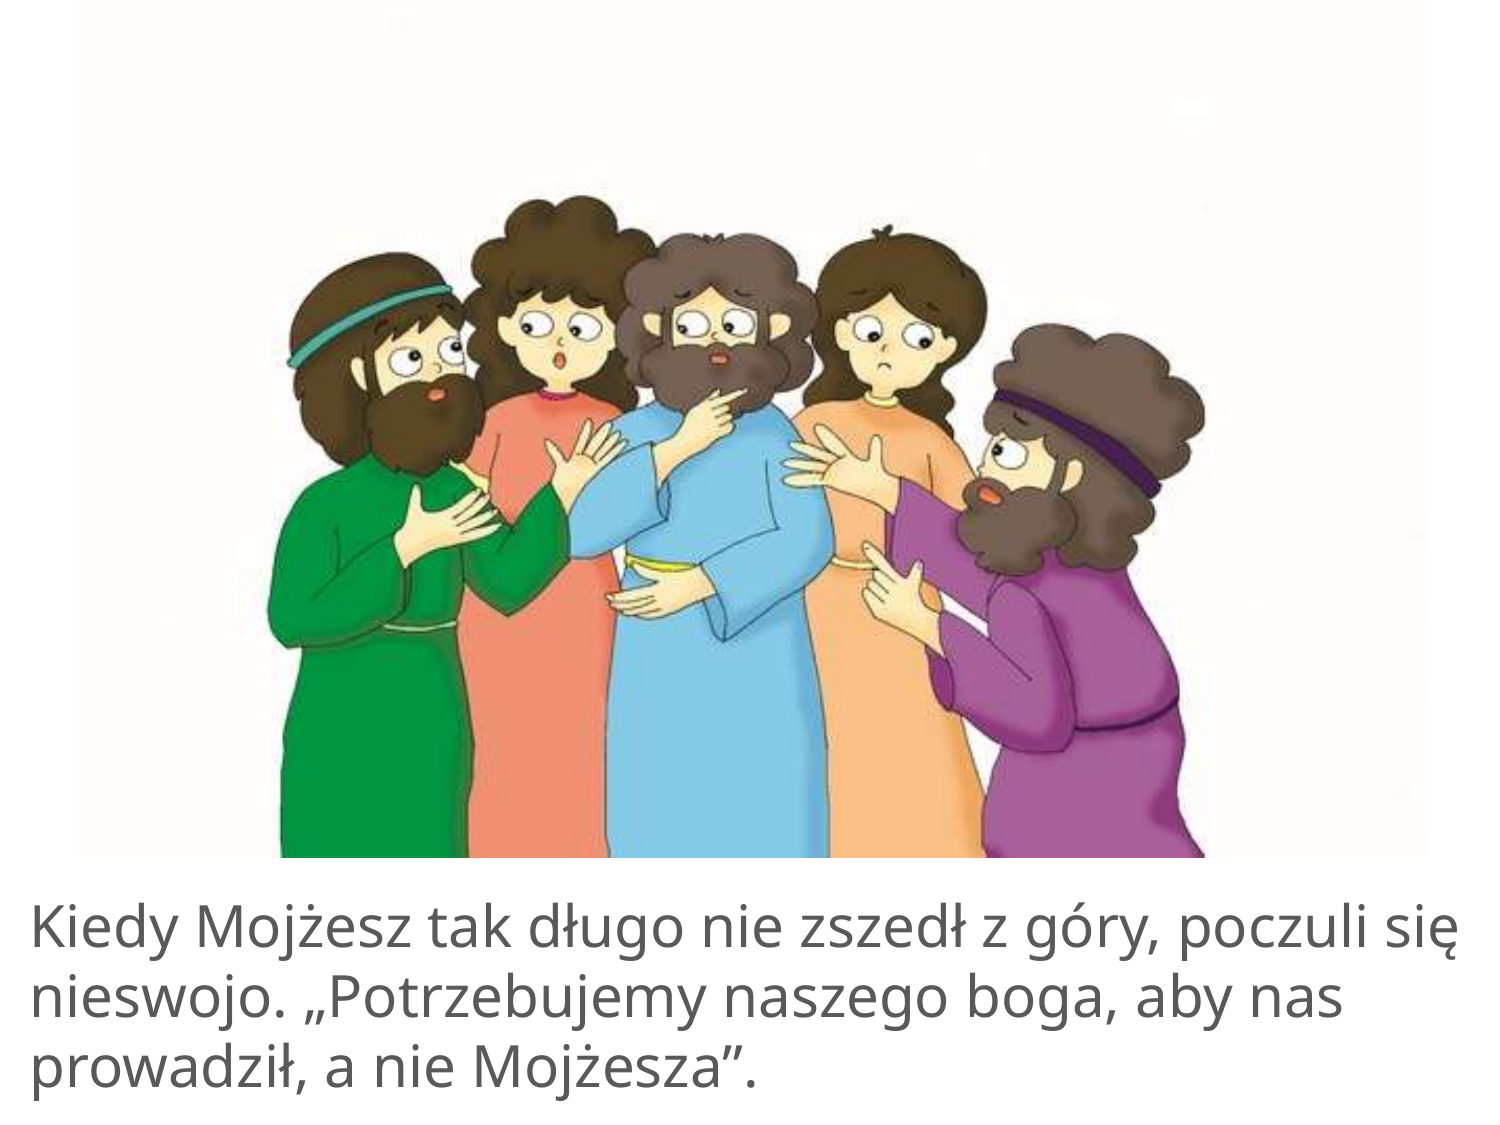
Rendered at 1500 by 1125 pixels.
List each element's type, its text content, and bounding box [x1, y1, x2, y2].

picture [72, 0, 1431, 858]
text_box Kiedy Mojżesz tak długo nie zszedł z góry, poczuli się nieswojo. „Potrzebujemy naszego boga, aby nas prowadził, a nie Mojżesza”. [14, 881, 1486, 1107]
